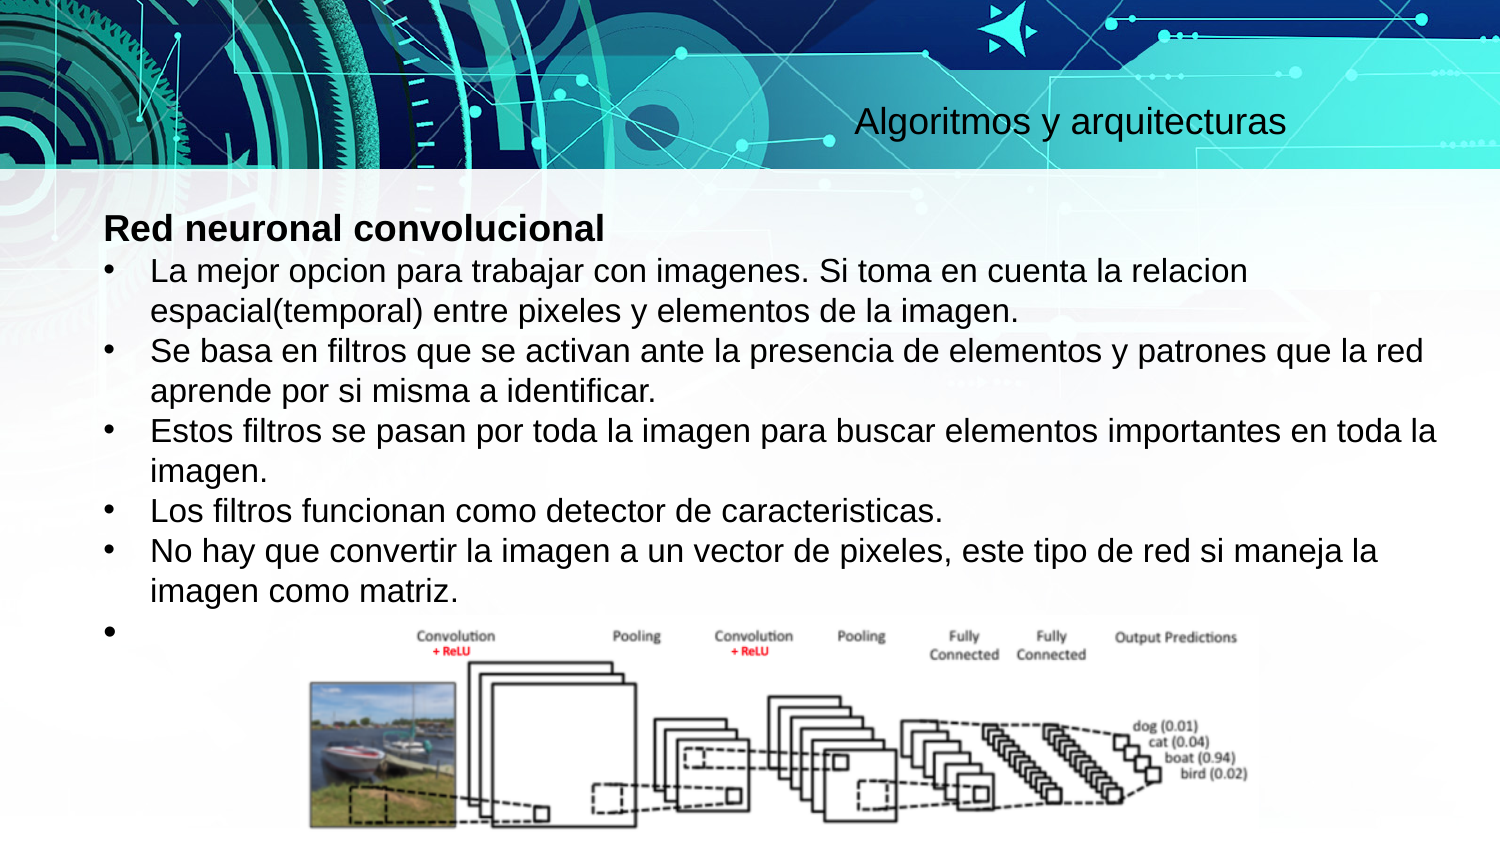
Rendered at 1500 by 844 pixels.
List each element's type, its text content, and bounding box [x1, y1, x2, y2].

picture [0, 0, 1500, 844]
text_box Red neuronal convolucional La mejor opcion para trabajar con imagenes. Si toma en cuenta la relacion espacial(temporal) entre pixeles y elementos de la imagen. Se basa en filtros que se activan ante la presencia de elementos y patrones que la red aprende por si misma a identificar. Estos filtros se pasan por toda la imagen para buscar elementos importantes en toda la imagen. Los filtros funcionan como detector de caracteristicas. No hay que convertir la imagen a un vector de pixeles, este tipo de red si maneja la imagen como matriz. [88, 196, 1469, 797]
text_box Algoritmos y arquitecturas [839, 90, 1485, 150]
